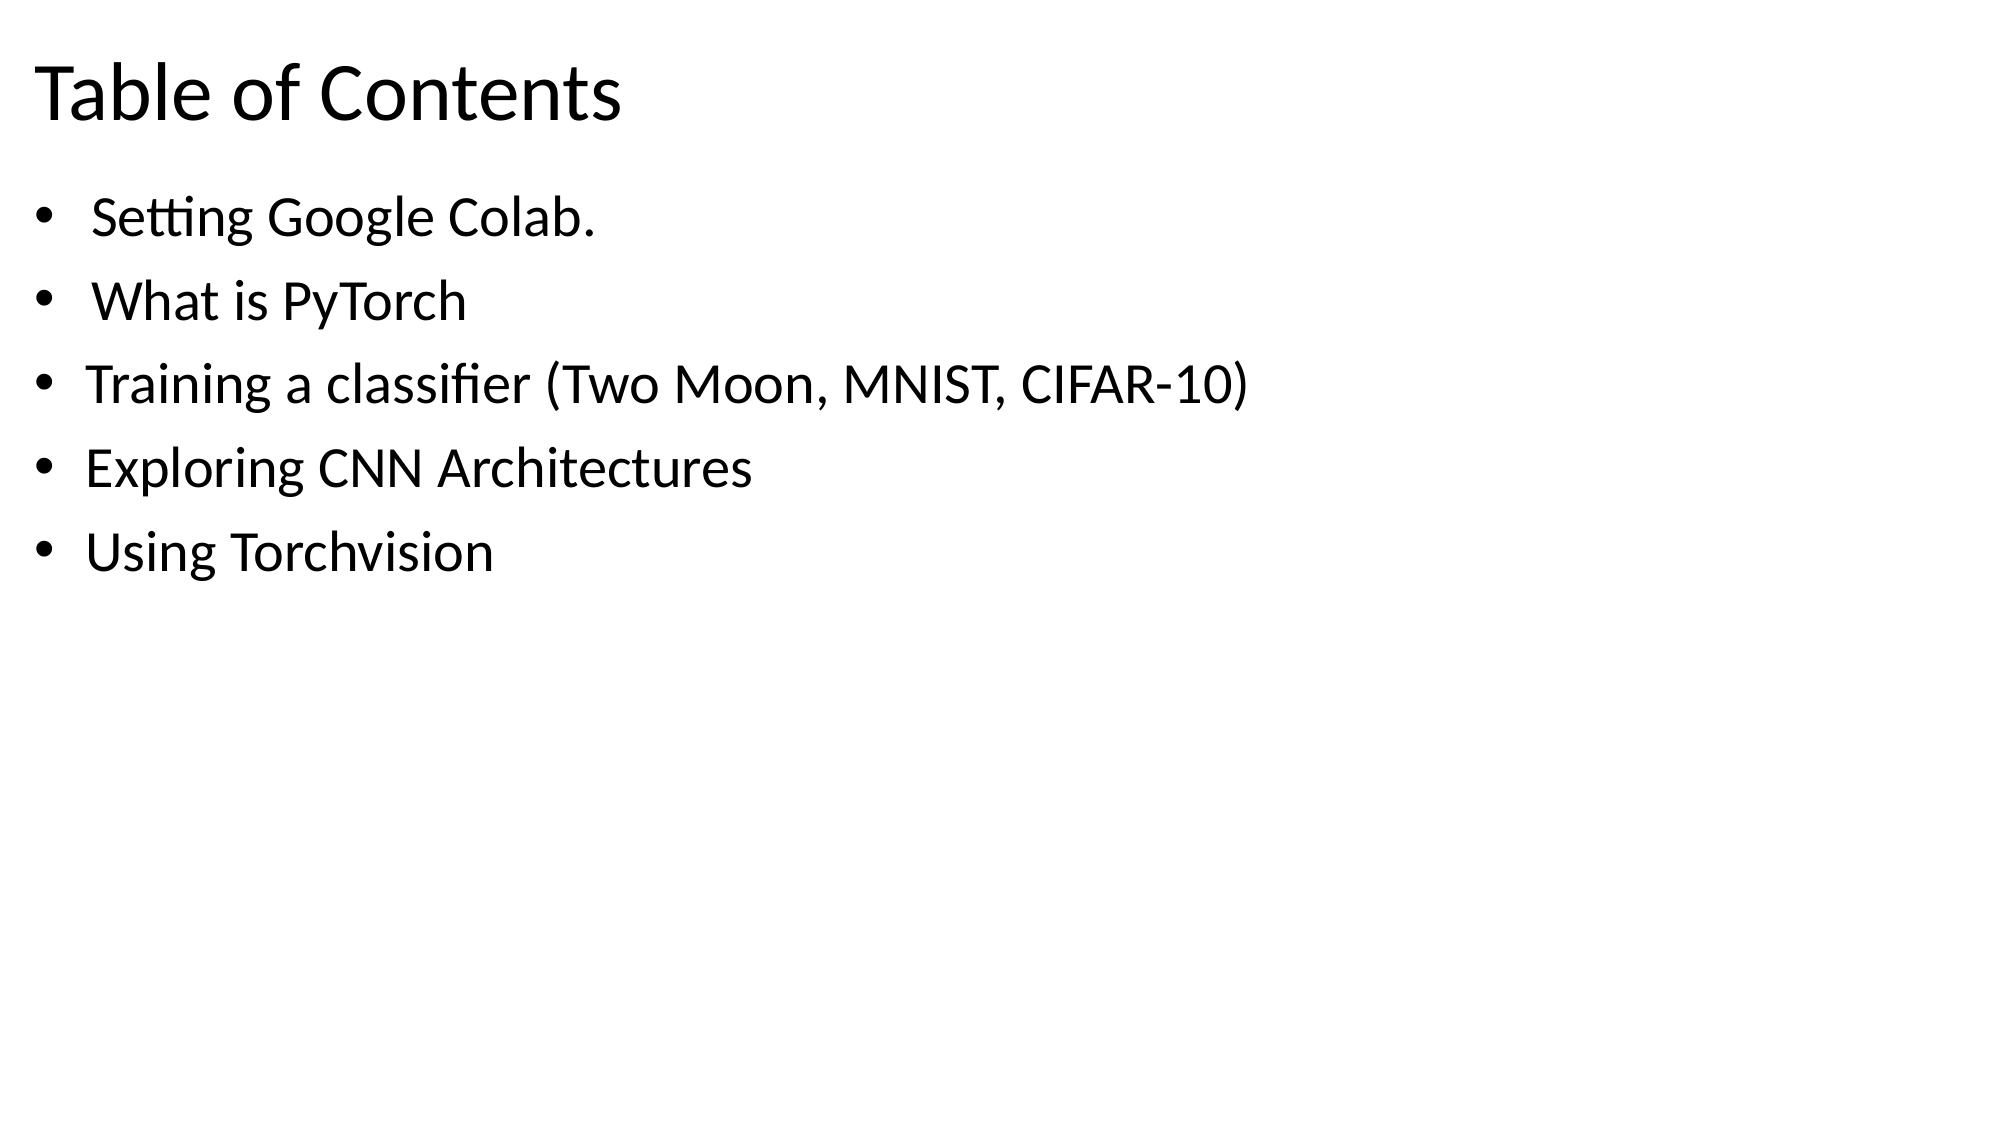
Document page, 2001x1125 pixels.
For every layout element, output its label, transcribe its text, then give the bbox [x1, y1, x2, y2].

list Setting Google Colab. What is PyTorch Training a classifier (Two Moon, MNIST, CIFAR-10) Exploring CNN Architectures Using Torchvision [19, 178, 1971, 1014]
title Table of Contents [19, 39, 1971, 148]
